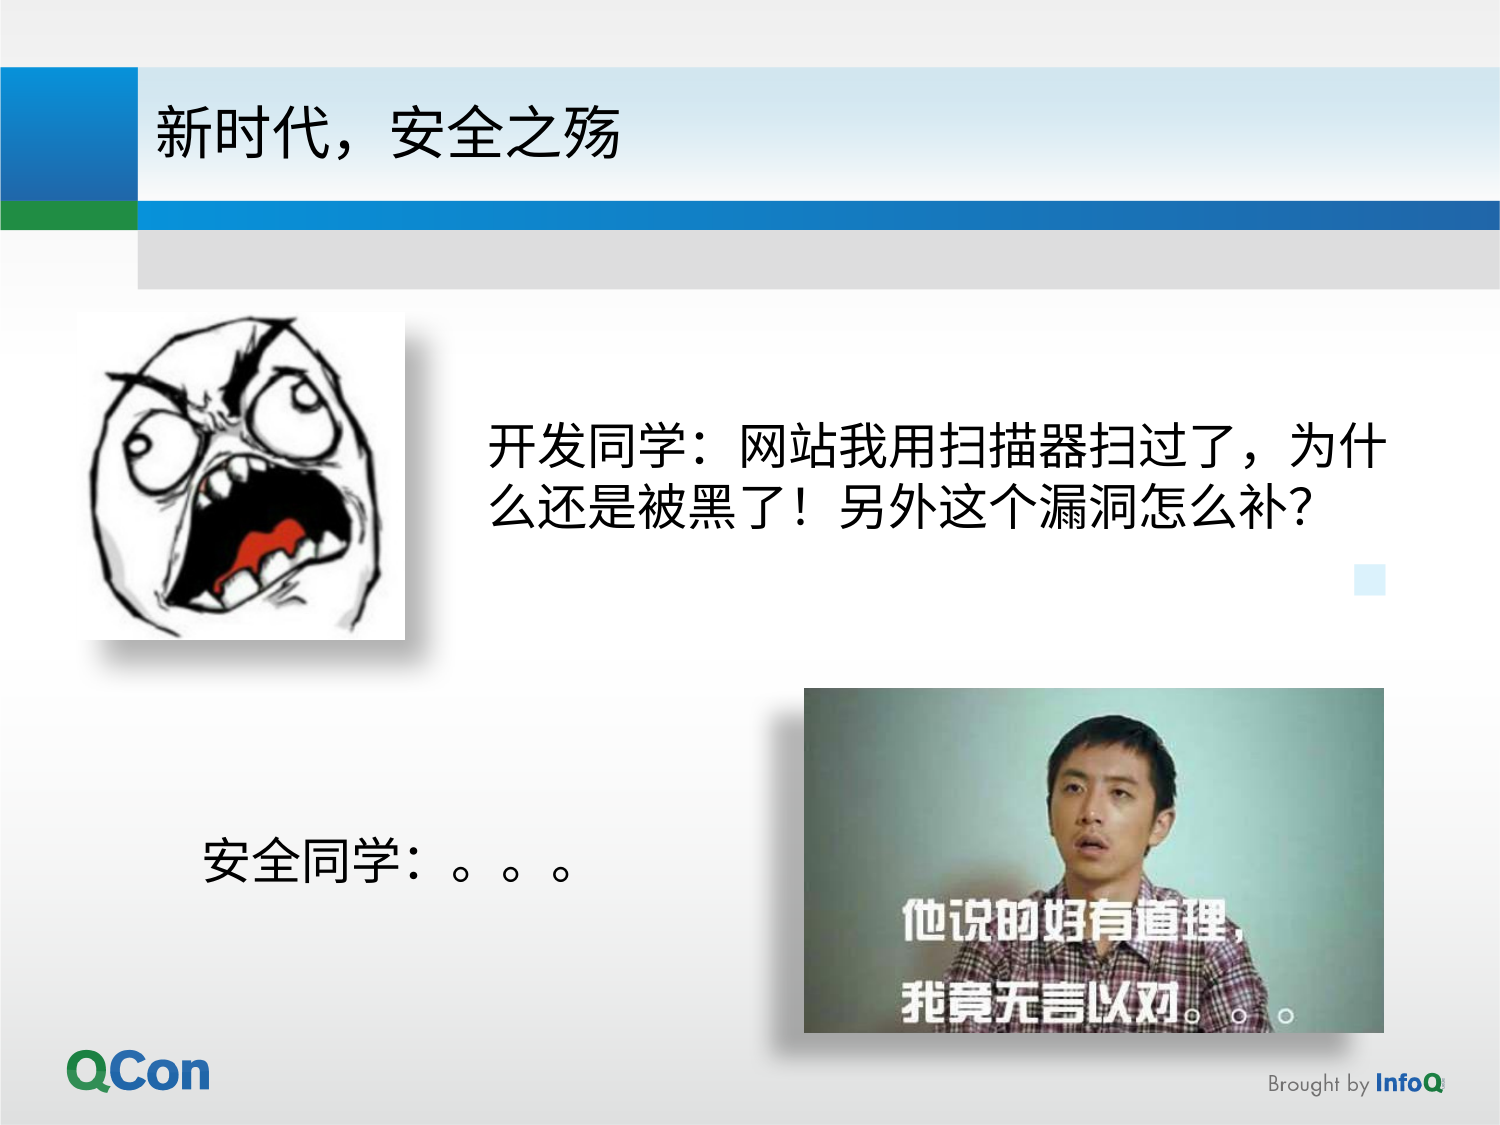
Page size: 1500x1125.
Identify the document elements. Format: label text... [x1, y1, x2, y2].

text_box 安全同学：。。。 [186, 822, 677, 898]
text_box 开发同学：网站我用扫描器扫过了，为什么还是被黑了！另外这个漏洞怎么补？ [473, 407, 1452, 543]
text_box 新时代，安全之殇 [155, 96, 739, 203]
picture [0, 0, 1500, 1125]
